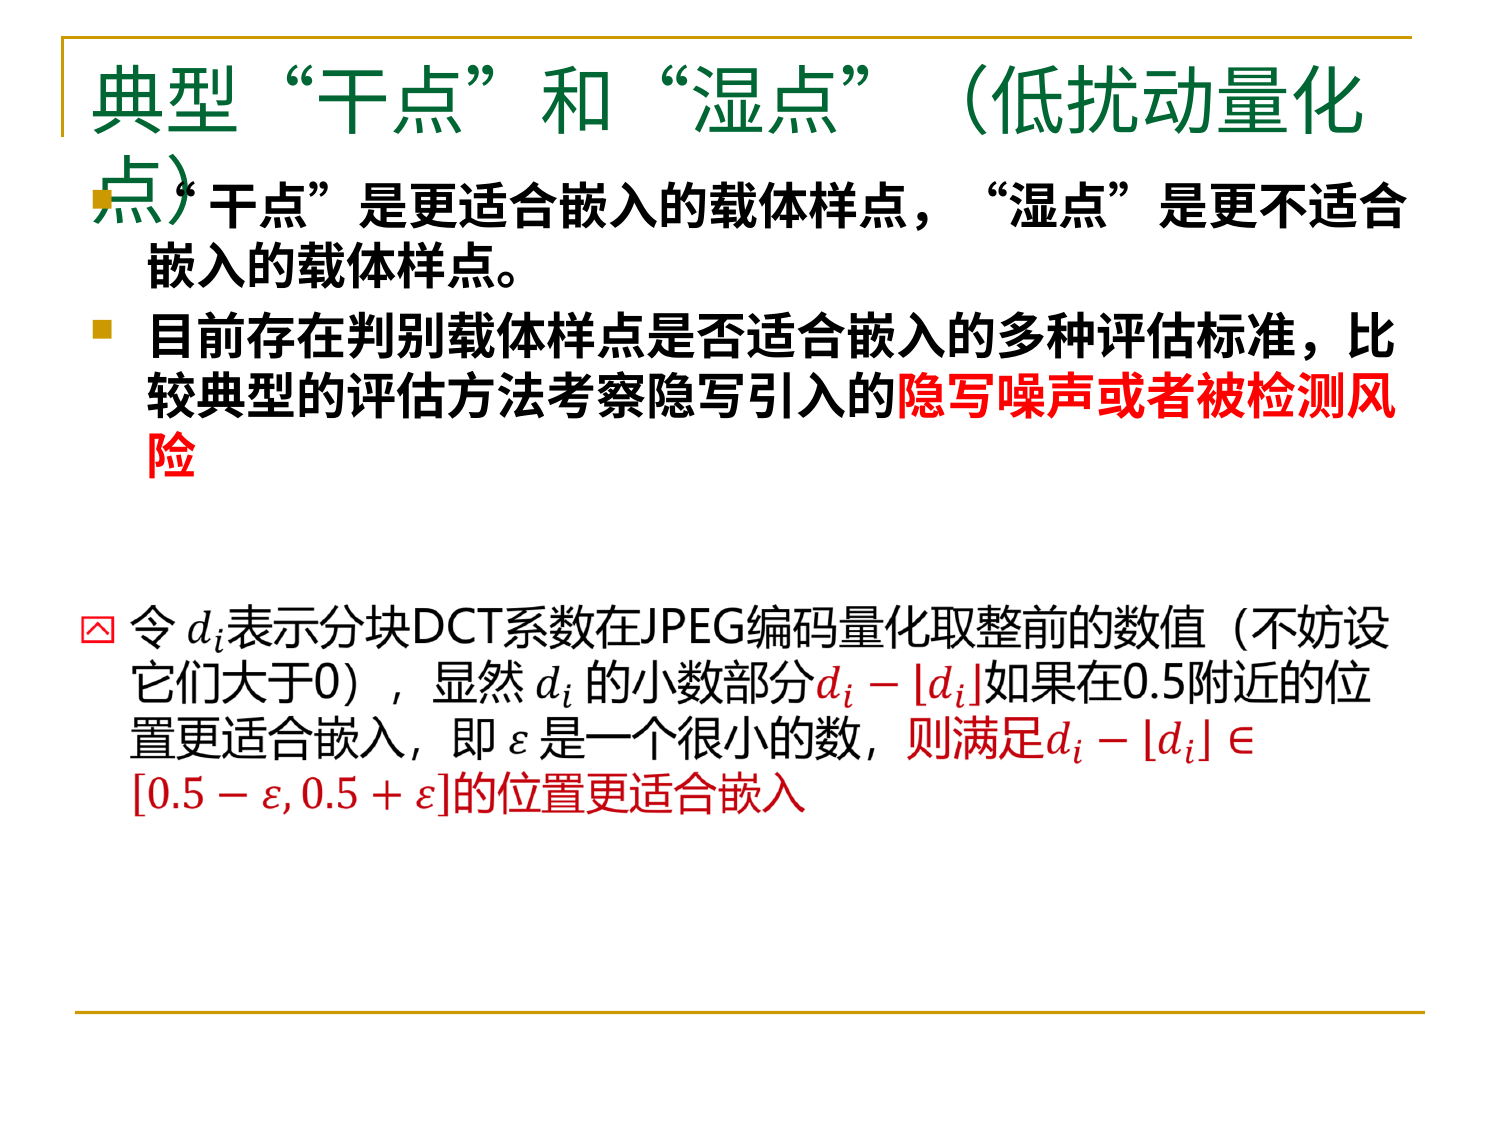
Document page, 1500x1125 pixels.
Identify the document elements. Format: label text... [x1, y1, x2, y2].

list “干点”是更适合嵌入的载体样点，“湿点”是更不适合嵌入的载体样点。 目前存在判别载体样点是否适合嵌入的多种评估标准，比较典型的评估方法考察隐写引入的隐写噪声或者被检测风险 [75, 166, 1425, 910]
title 典型“干点”和“湿点”（低扰动量化点） [75, 45, 1425, 166]
picture [74, 598, 1406, 822]
